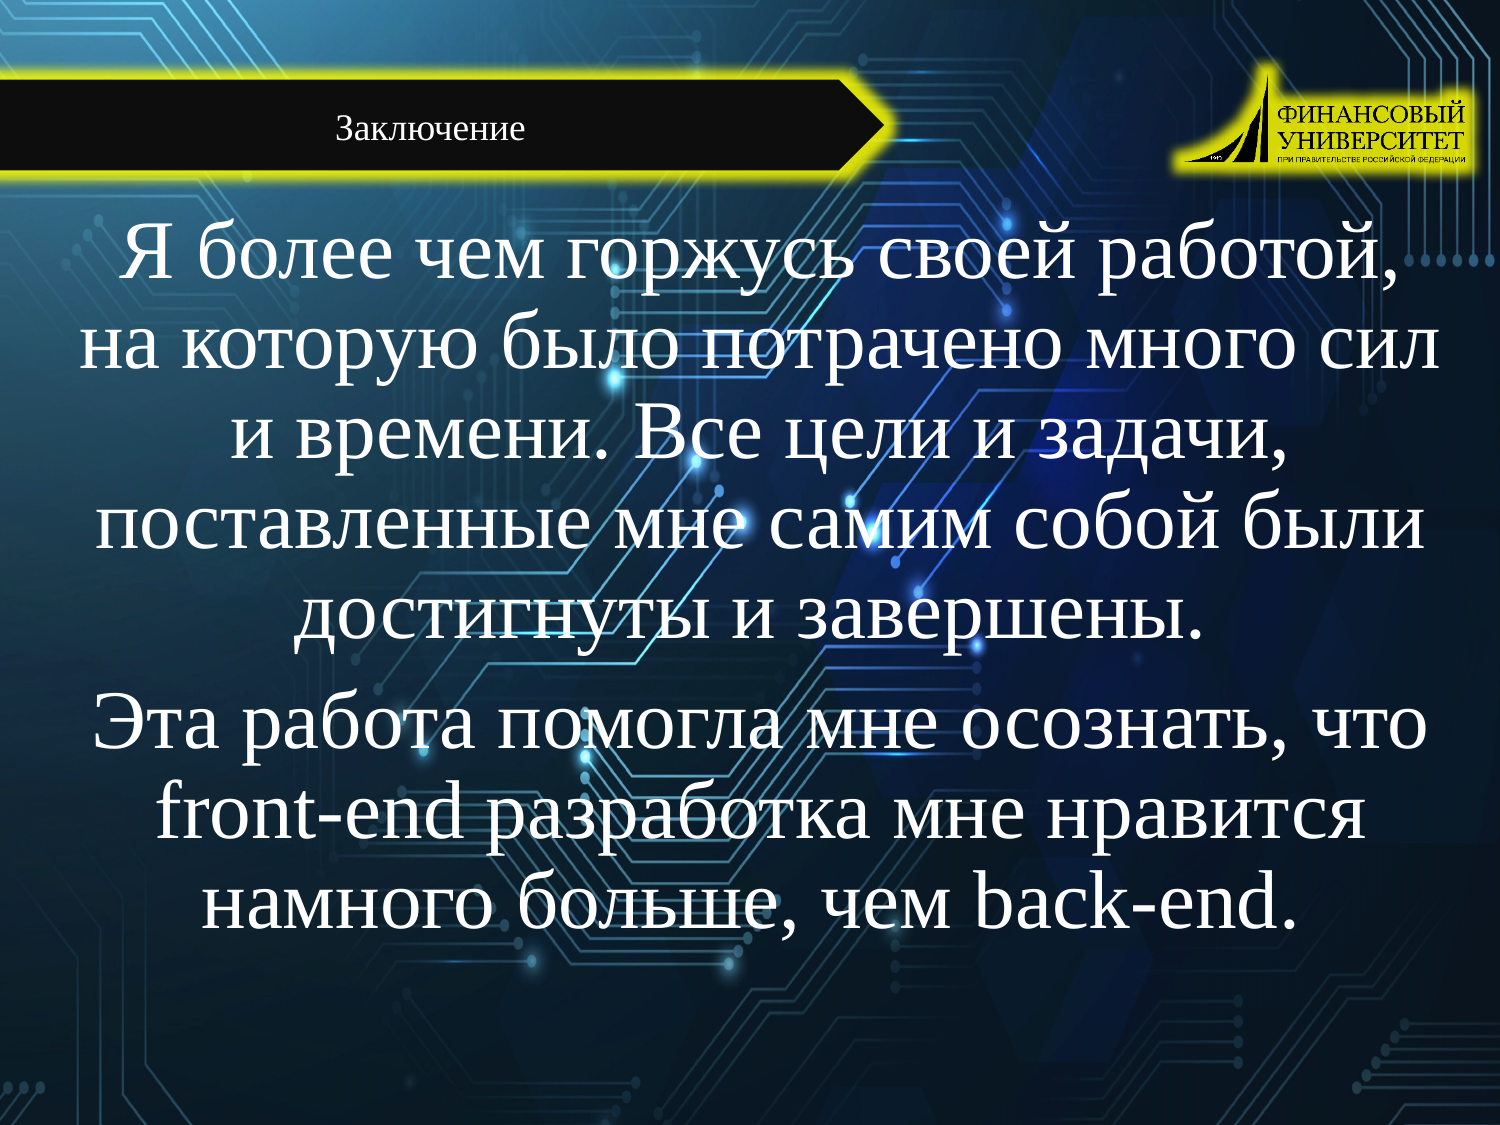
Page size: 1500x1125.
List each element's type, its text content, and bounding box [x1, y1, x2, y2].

text_box Заключение [0, 78, 886, 172]
picture [0, 0, 1500, 1125]
list Я более чем горжусь своей работой, на которую было потрачено много сил и времени. Все цели и задачи, поставленные мне самим собой были достигнуты и завершены. Эта работа помогла мне осознать, что front-end разработка мне нравится намного больше, чем back-end. [56, 199, 1466, 905]
